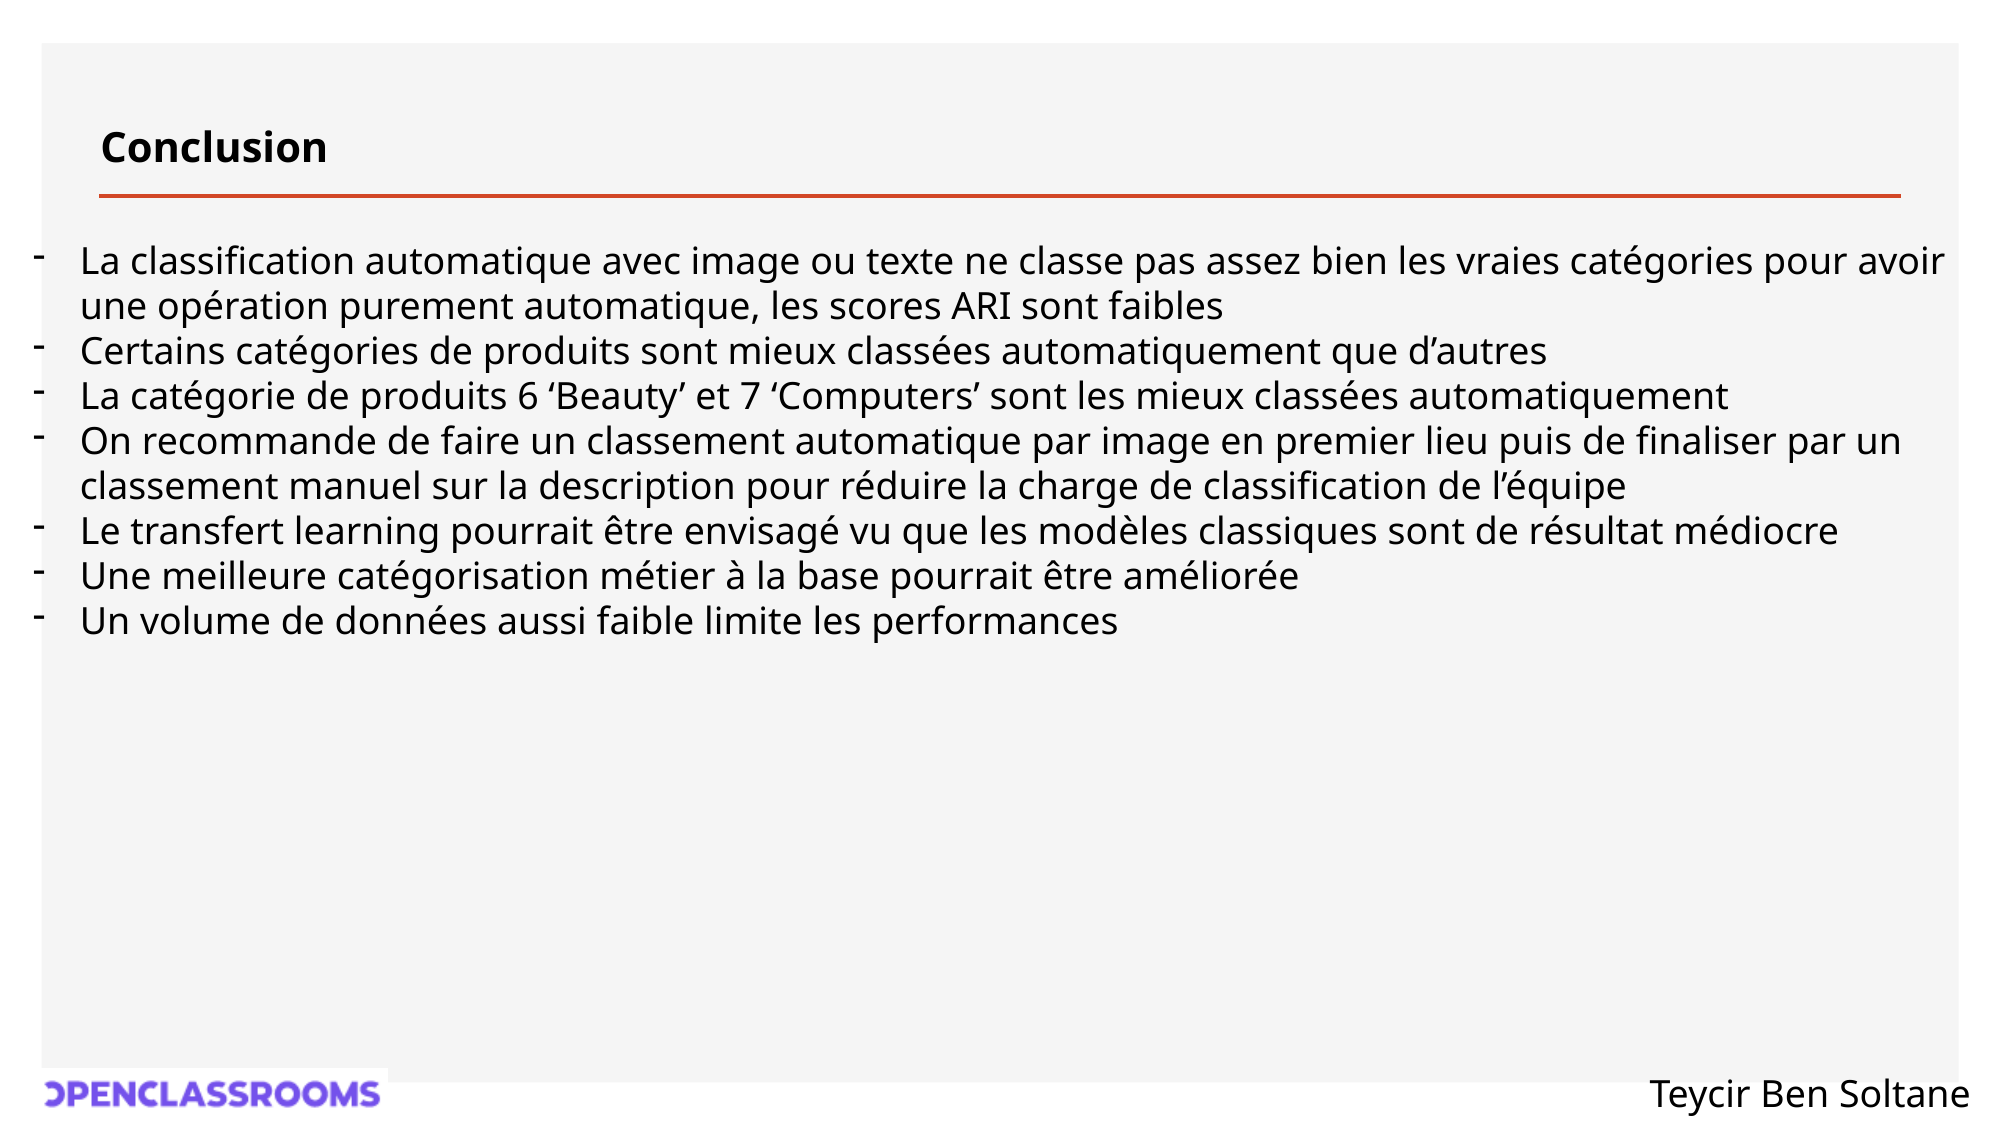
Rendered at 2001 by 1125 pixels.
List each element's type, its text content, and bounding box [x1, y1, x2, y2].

text_box [103, 193, 1869, 229]
title Conclusion [85, 73, 1214, 179]
text_box Teycir Ben Soltane [1634, 1062, 2000, 1123]
picture [37, 1068, 388, 1119]
text_box La classification automatique avec image ou texte ne classe pas assez bien les vraies catégories pour avoir une opération purement automatique, les scores ARI sont faibles Certains catégories de produits sont mieux classées automatiquement que d’autres La catégorie de produits 6 ‘Beauty’ et 7 ‘Computers’ sont les mieux classées automatiquement On recommande de faire un classement automatique par image en premier lieu puis de finaliser par un classement manuel sur la description pour réduire la charge de classification de l’équipe Le transfert learning pourrait être envisagé vu que les modèles classiques sont de résultat médiocre Une meilleure catégorisation métier à la base pourrait être améliorée Un volume de données aussi faible limite les performances [18, 229, 1980, 650]
